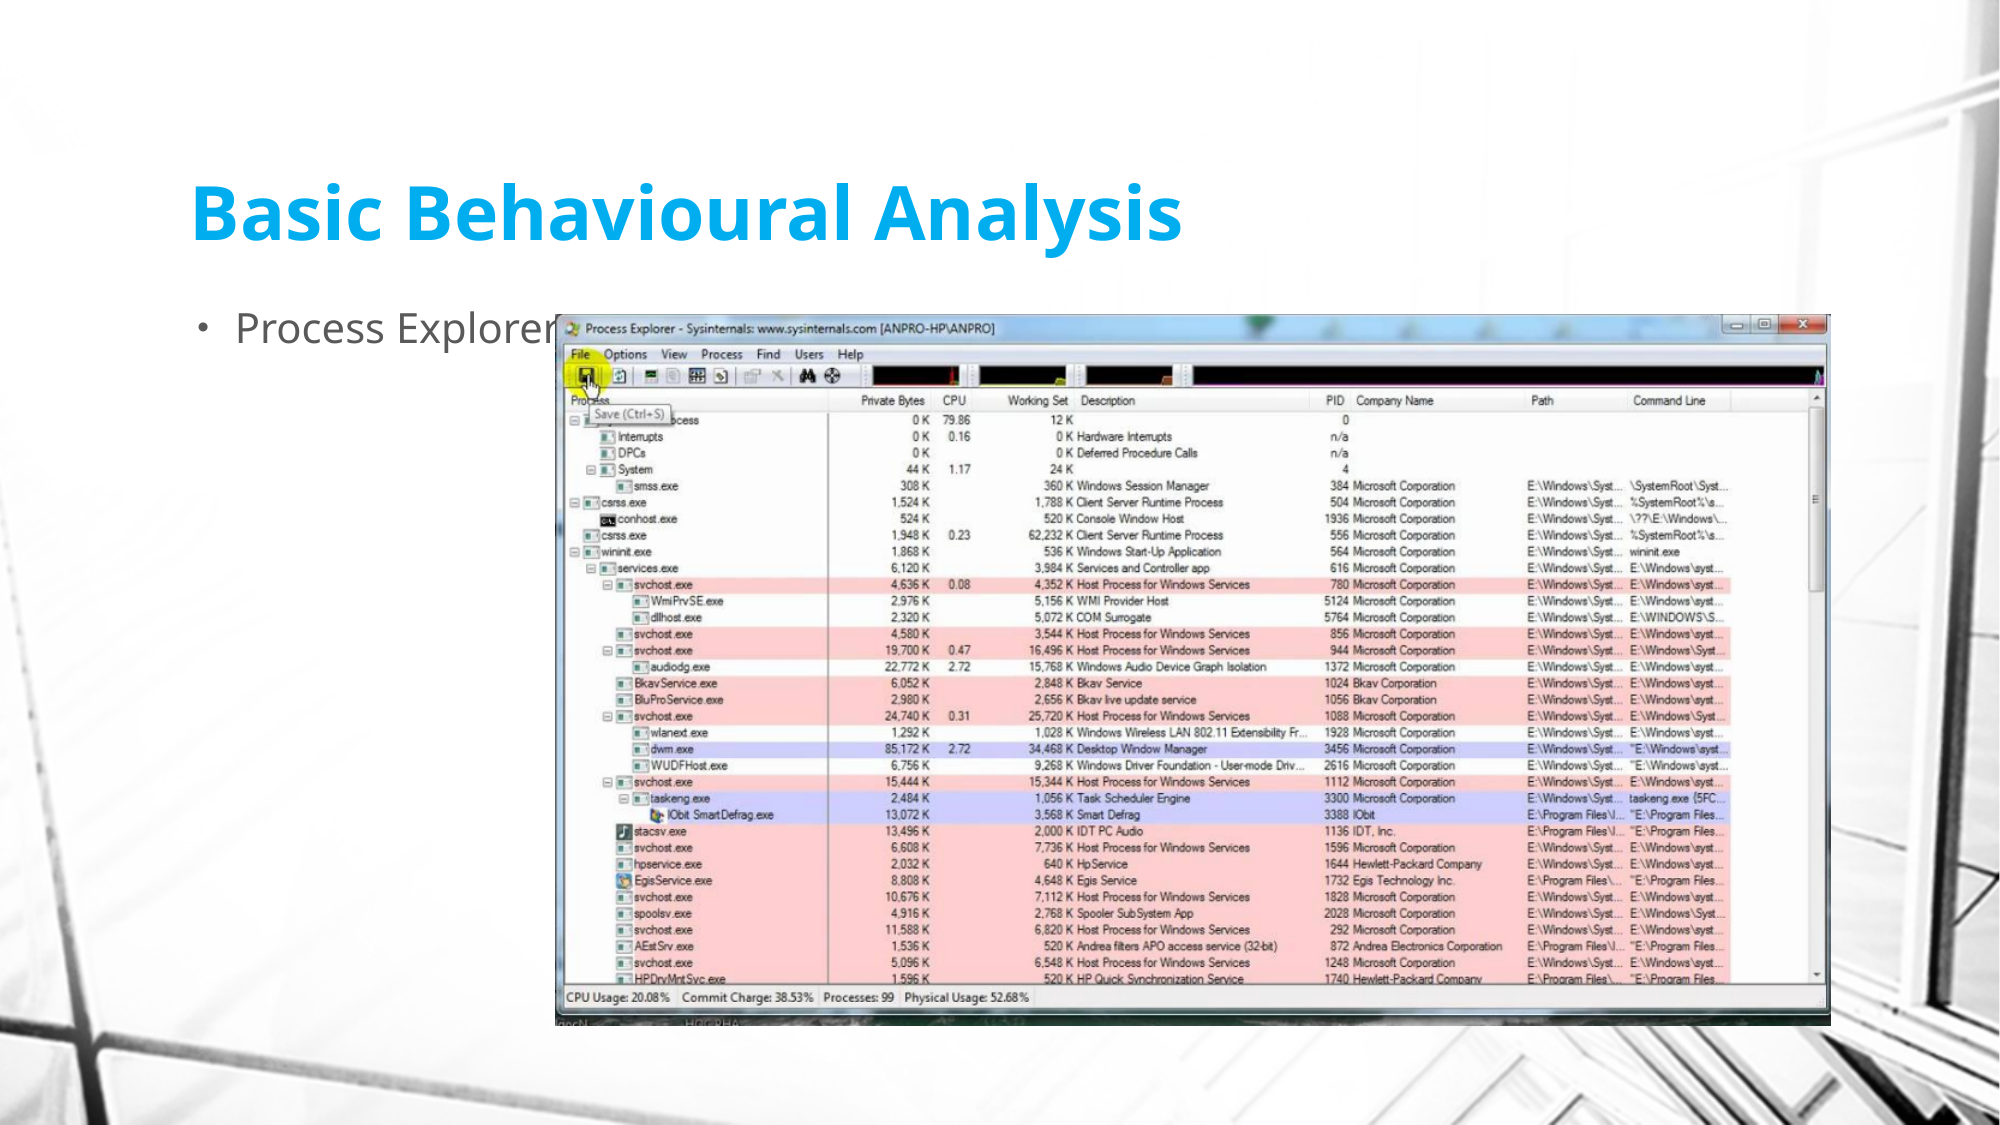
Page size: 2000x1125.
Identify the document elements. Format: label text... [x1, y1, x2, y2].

title Basic Behavioural Analysis [174, 87, 1600, 263]
picture [0, 0, 2000, 1125]
list Process Explorer [174, 299, 1600, 988]
